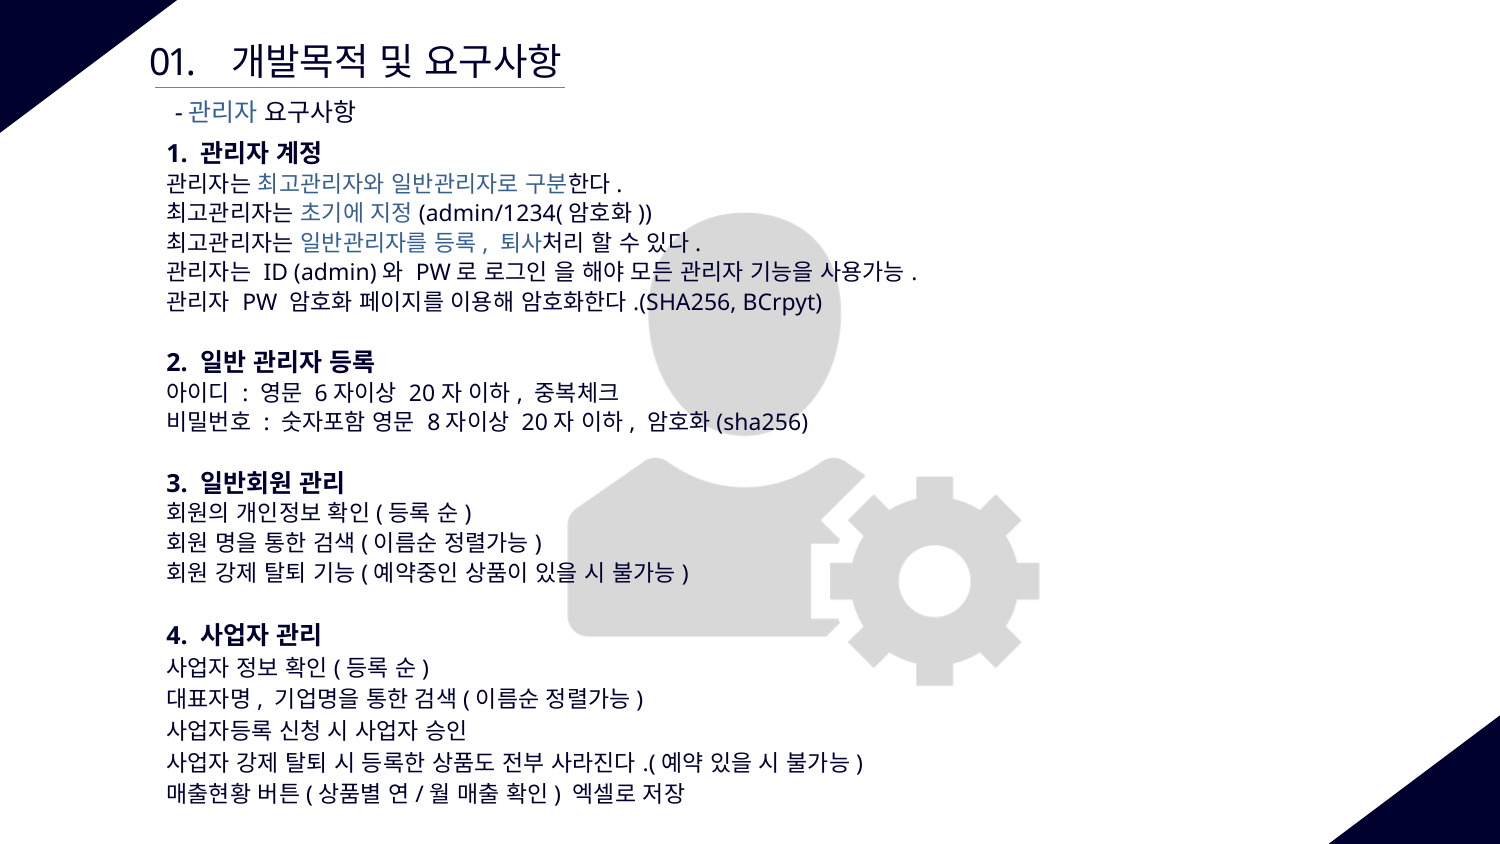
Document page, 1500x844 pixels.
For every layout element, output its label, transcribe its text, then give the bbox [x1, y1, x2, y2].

picture [430, 130, 1176, 758]
text_box 개발목적 및 요구사항 [216, 30, 578, 91]
text_box 01. [134, 30, 211, 90]
text_box -관리자 요구사항 [159, 96, 372, 129]
text_box 1. 관리자 계정 관리자는 최고관리자와 일반관리자로 구분한다. 최고관리자는 초기에 지정(admin/1234(암호화)) 최고관리자는 일반관리자를 등록, 퇴사처리 할 수 있다. 관리자는 ID (admin)와 PW로 로그인 을 해야 모든 관리자 기능을 사용가능. 관리자 PW 암호화 페이지를 이용해 암호화한다.(SHA256, BCrpyt) 2. 일반 관리자 등록 아이디 : 영문 6자이상 20자 이하, 중복체크 비밀번호 : 숫자포함 영문 8자이상 20자 이하, 암호화(sha256) 3. 일반회원 관리 회원의 개인정보 확인(등록 순) 회원 명을 통한 검색(이름순 정렬가능) 회원 강제 탈퇴 기능(예약중인 상품이 있을 시 불가능) 4. 사업자 관리 사업자 정보 확인(등록 순) 대표자명, 기업명을 통한 검색(이름순 정렬가능) 사업자등록 신청 시 사업자 승인 사업자 강제 탈퇴 시 등록한 상품도 전부 사라진다.(예약 있을 시 불가능) 매출현황 버튼(상품별 연/월 매출 확인) 엑셀로 저장 [151, 129, 933, 844]
